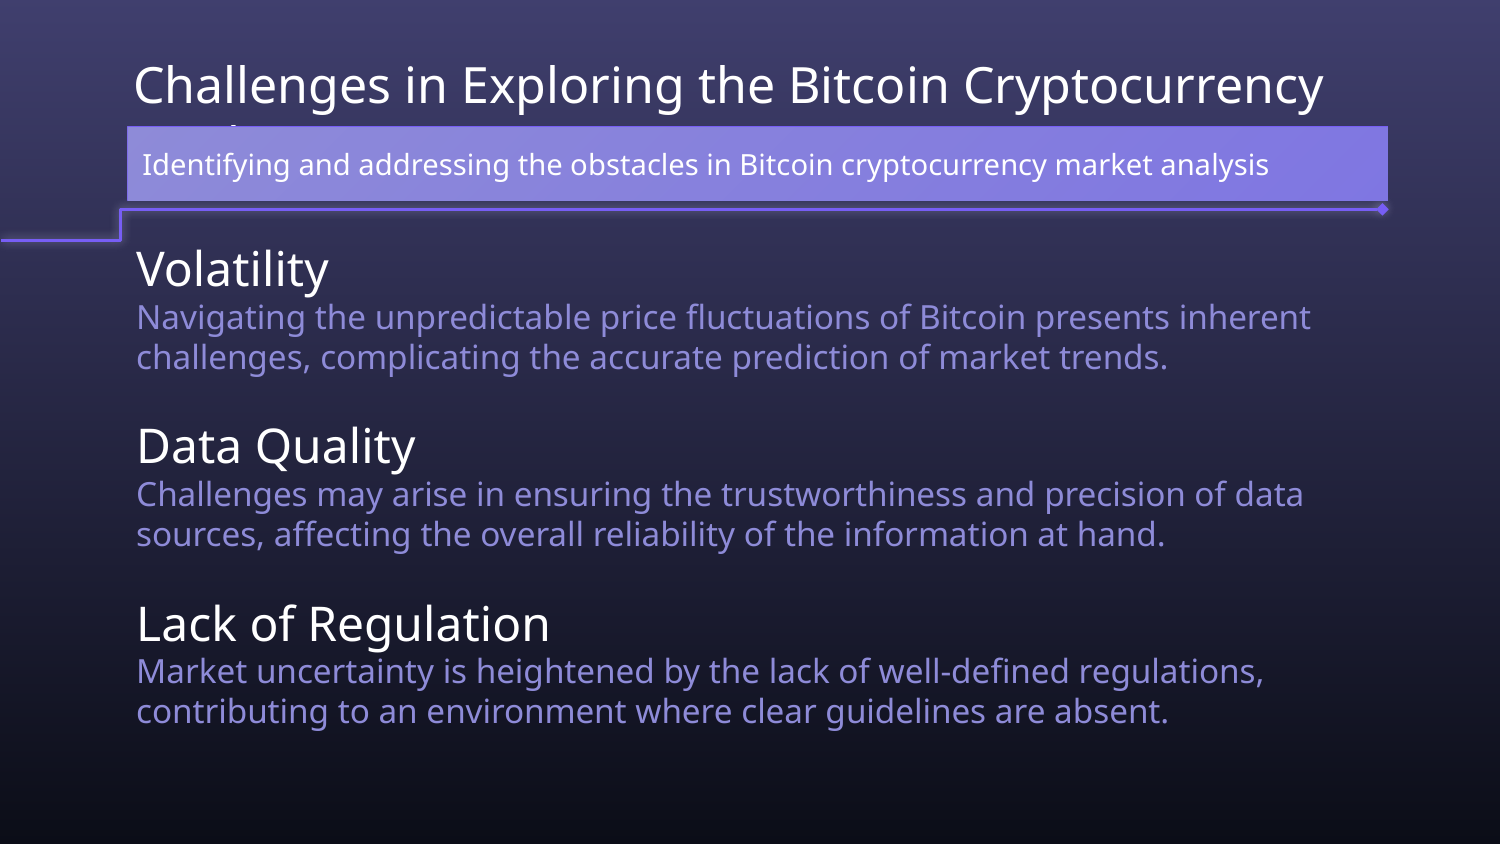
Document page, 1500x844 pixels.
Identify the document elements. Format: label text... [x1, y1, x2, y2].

subtitle Volatility Navigating the unpredictable price fluctuations of Bitcoin presents inherent challenges, complicating the accurate prediction of market trends. Data Quality Challenges may arise in ensuring the trustworthiness and precision of data sources, affecting the overall reliability of the information at hand. Lack of Regulation Market uncertainty is heightened by the lack of well-defined regulations, contributing to an environment where clear guidelines are absent. [121, 145, 1385, 824]
text_box Identifying and addressing the obstacles in Bitcoin cryptocurrency market analysis [127, 126, 1388, 201]
title Challenges in Exploring the Bitcoin Cryptocurrency Market [118, 38, 1382, 183]
